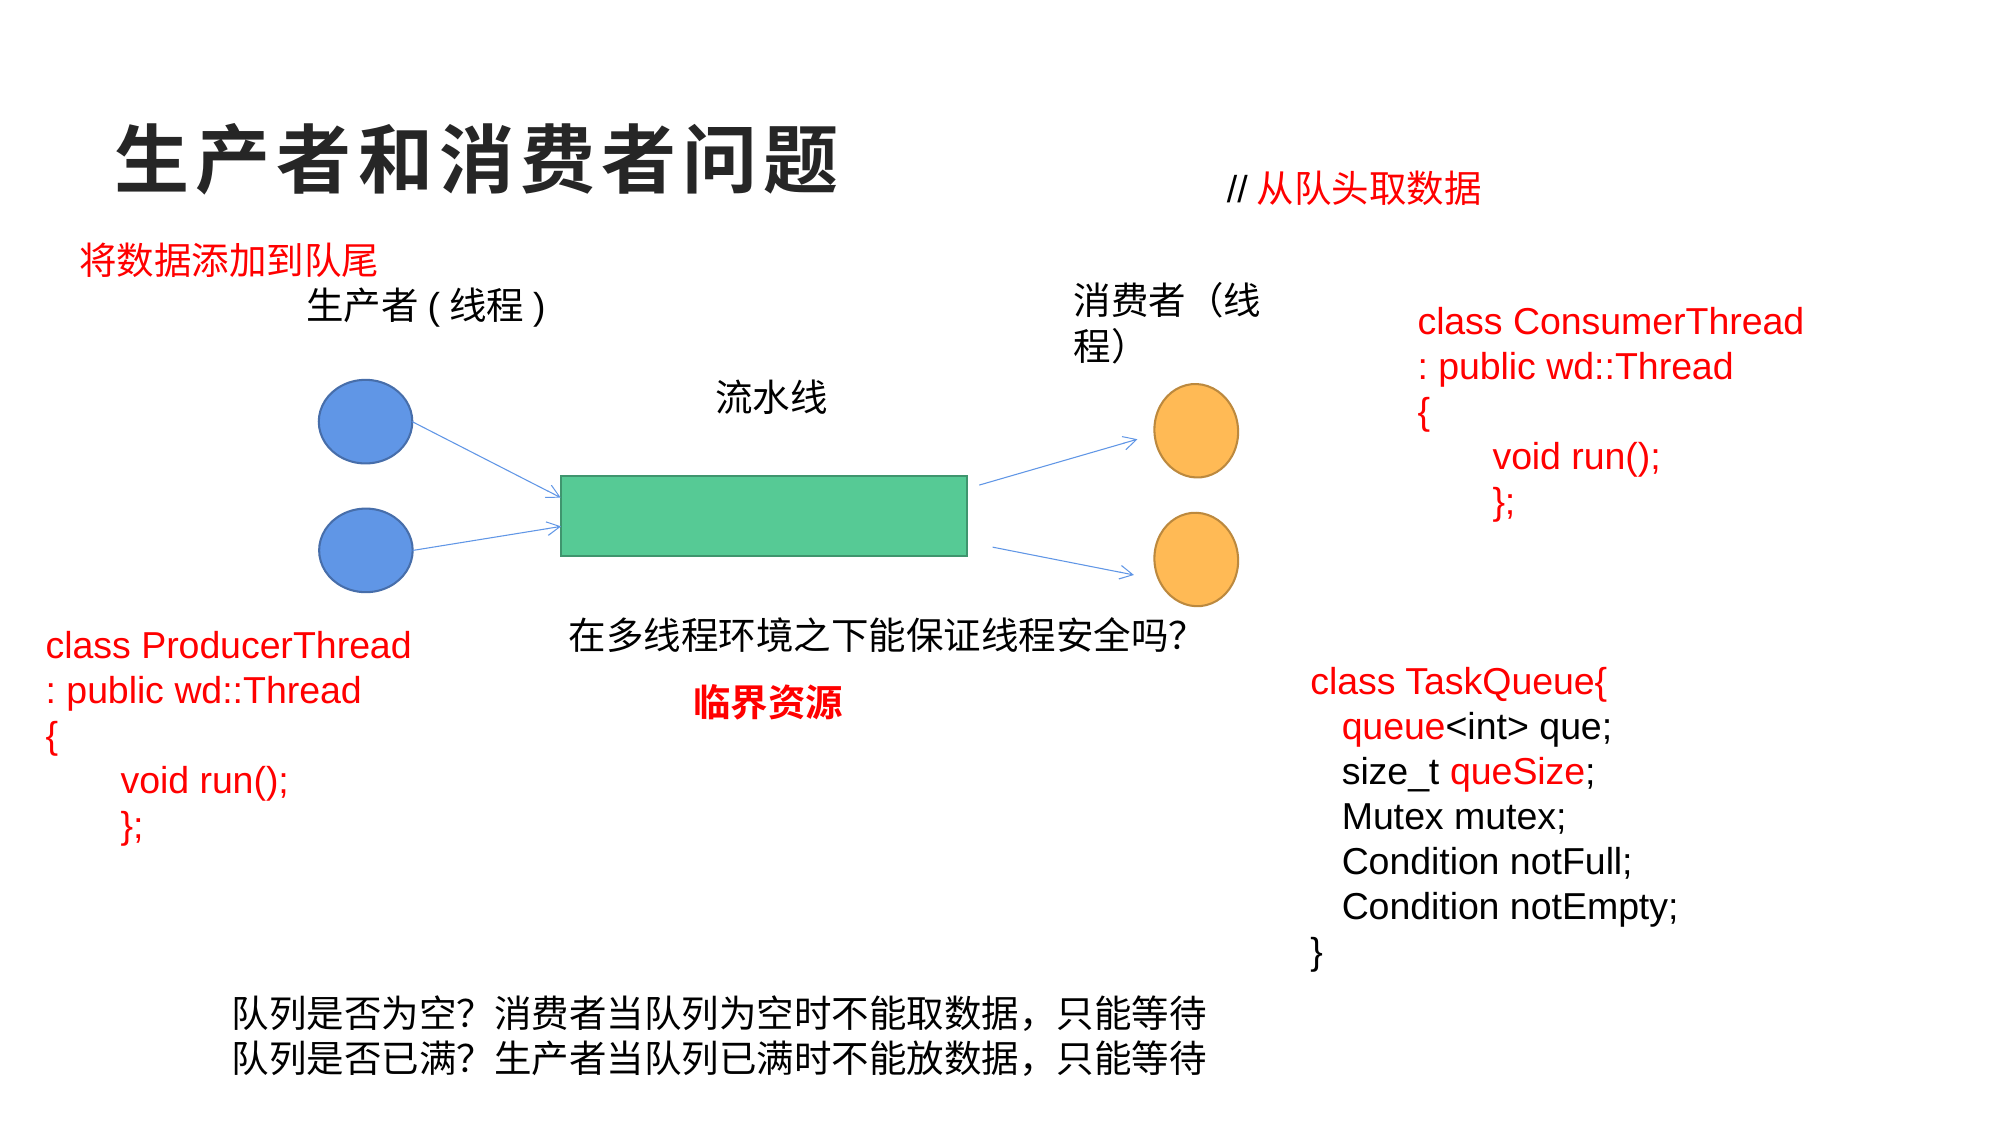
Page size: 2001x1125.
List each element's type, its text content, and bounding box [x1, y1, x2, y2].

text_box 队列是否为空？消费者当队列为空时不能取数据，只能等待 队列是否已满？生产者当队列已满时不能放数据，只能等待 [217, 982, 1238, 1088]
text_box 生产者(线程) [291, 274, 728, 335]
text_box 消费者（线程） [1059, 270, 1349, 375]
text_box 临界资源 [678, 671, 937, 732]
text_box [1153, 383, 1240, 479]
text_box 在多线程环境之下能保证线程安全吗？ [553, 604, 1215, 665]
text_box //从队头取数据 [1212, 157, 1624, 263]
text_box [560, 475, 968, 557]
text_box [318, 507, 414, 594]
text_box 将数据添加到队尾 [64, 229, 527, 290]
text_box [317, 378, 414, 465]
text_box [979, 439, 1138, 485]
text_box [412, 526, 561, 551]
text_box class ProducerThread : public wd::Thread { void run(); }; [30, 613, 474, 853]
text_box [992, 547, 1134, 575]
title 生产者和消费者问题 [99, 99, 1900, 216]
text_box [412, 421, 561, 498]
text_box class ConsumerThread : public wd::Thread { void run(); }; [1402, 289, 1846, 530]
text_box class TaskQueue{ queue<int> que; size_t queSize; Mutex mutex; Condition notFull; Condition notEmpty; } [1295, 649, 1952, 980]
text_box 流水线 [700, 366, 907, 427]
